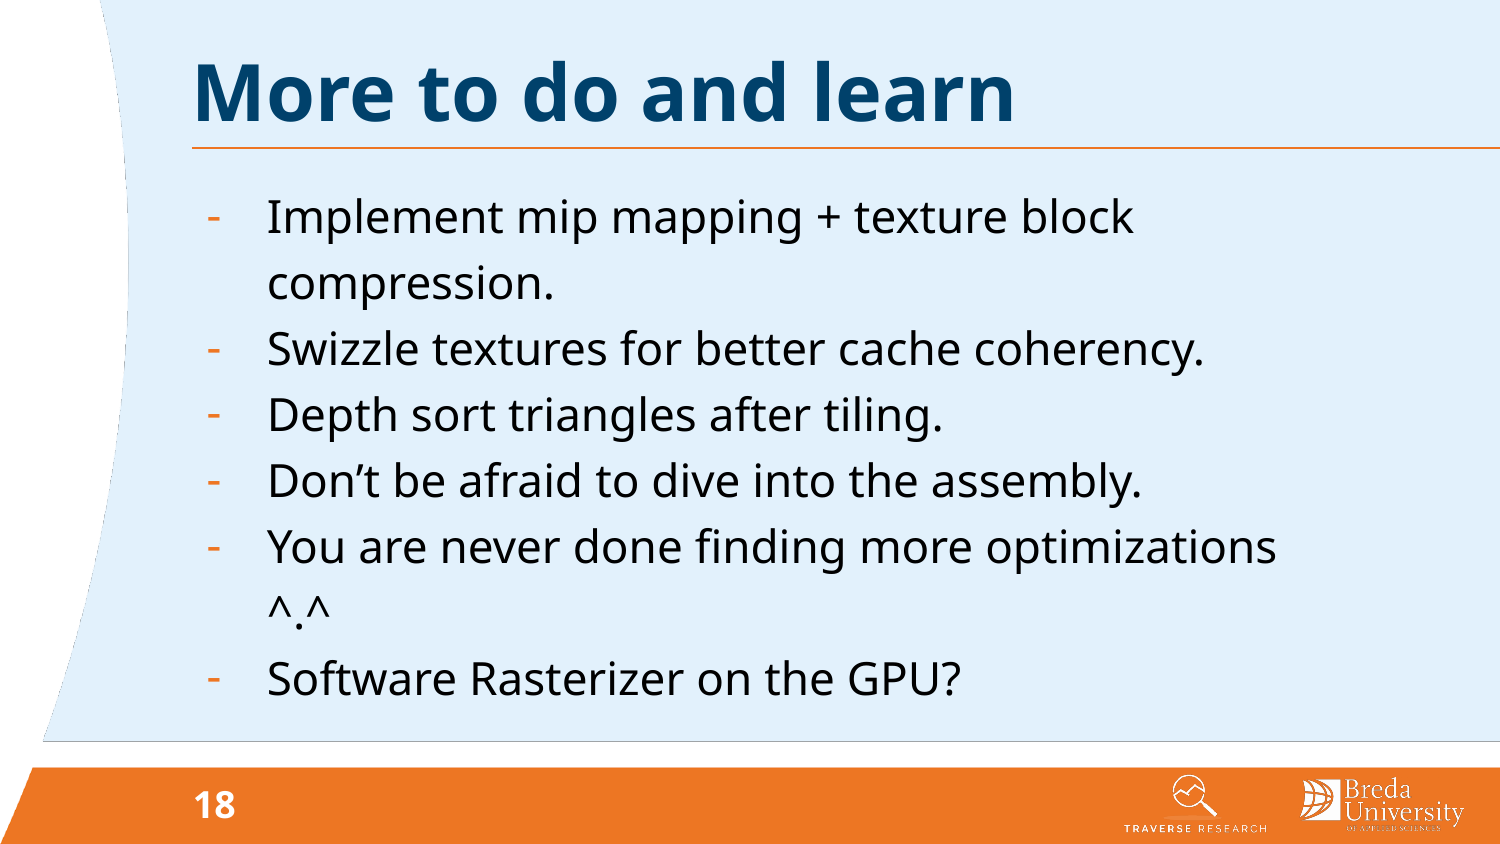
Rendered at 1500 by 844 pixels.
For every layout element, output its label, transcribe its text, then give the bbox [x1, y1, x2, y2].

title More to do and learn [191, 3, 1341, 138]
picture [0, 0, 1500, 844]
slide_number 18 [177, 773, 351, 819]
list Implement mip mapping + texture block compression. Swizzle textures for better cache coherency. Depth sort triangles after tiling. Don’t be afraid to dive into the assembly. You are never done finding more optimizations ^.^ Software Rasterizer on the GPU? [191, 176, 1341, 741]
